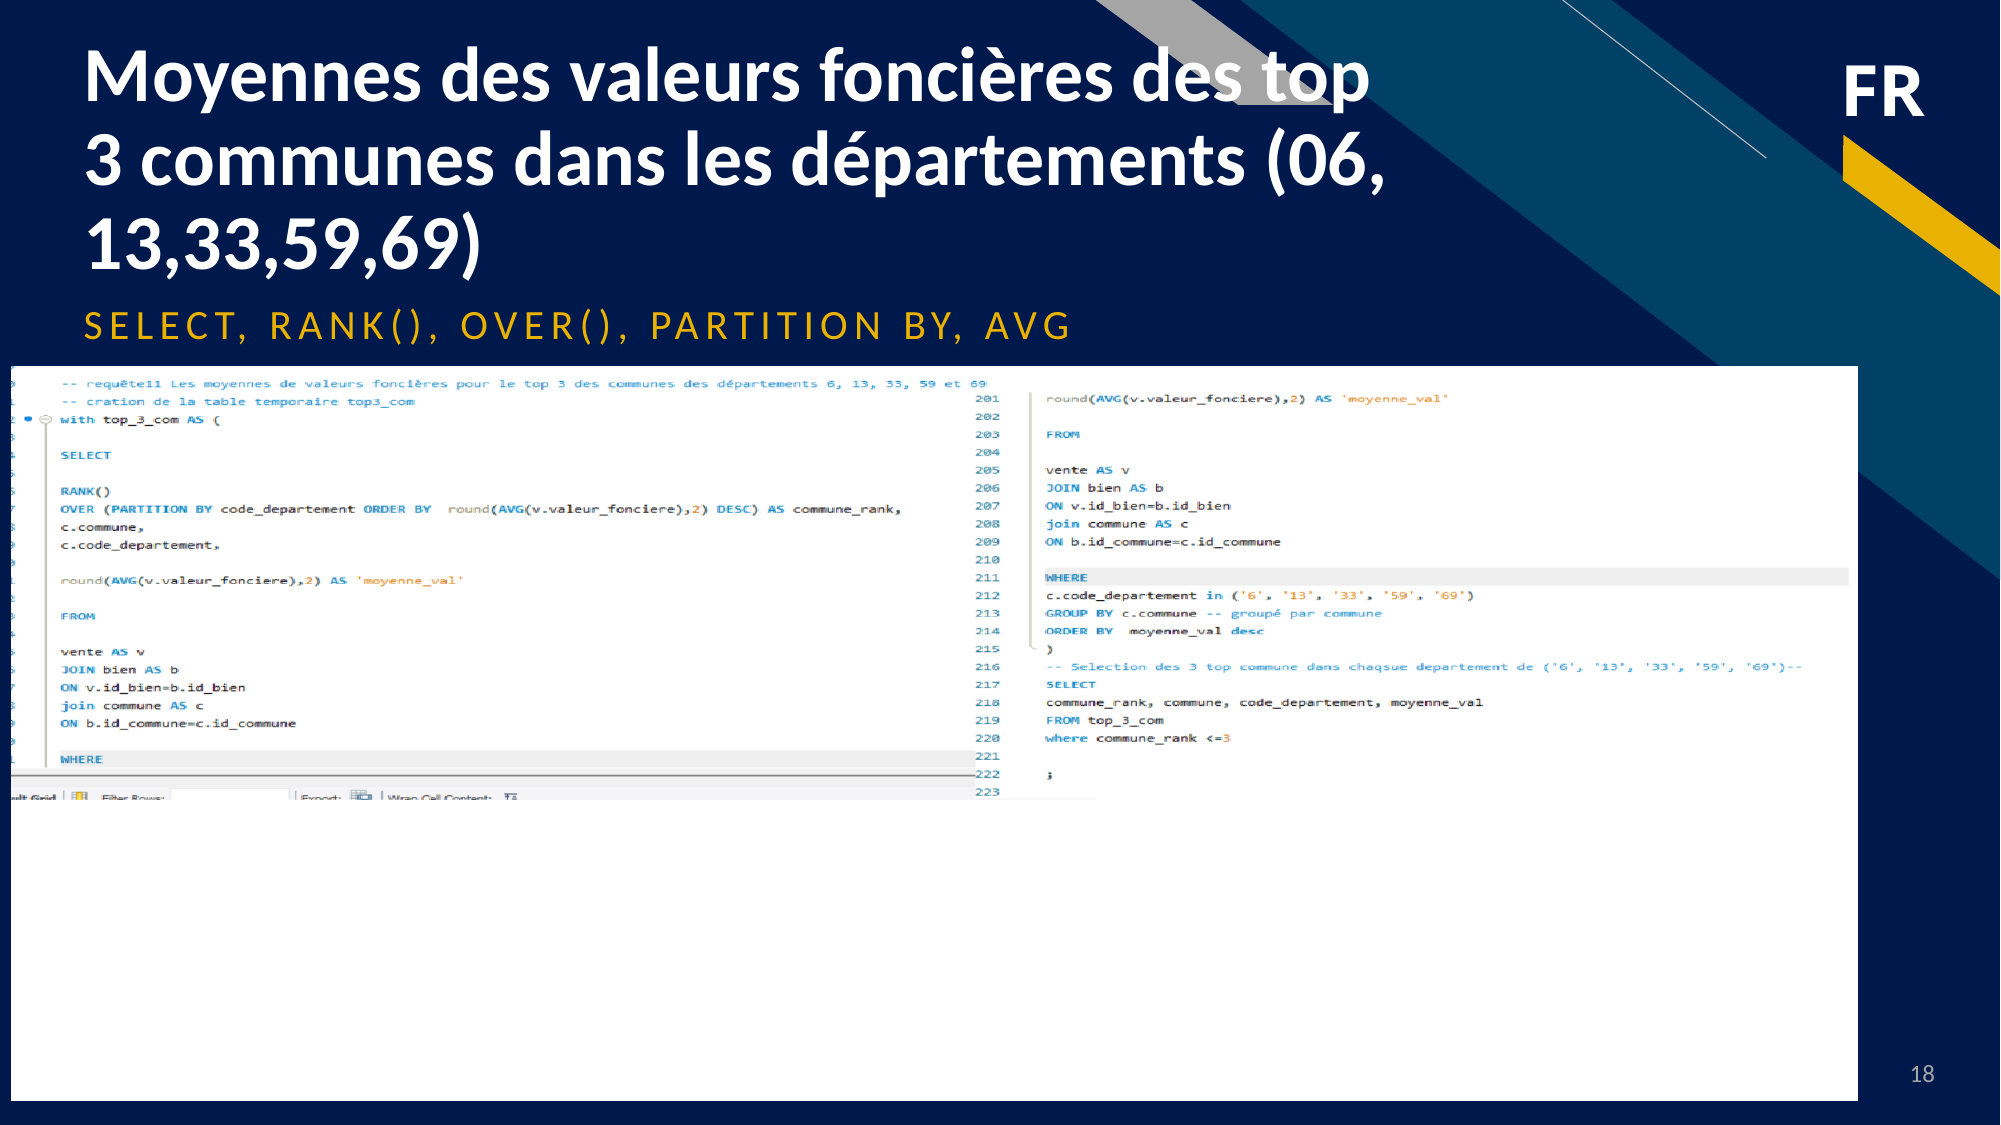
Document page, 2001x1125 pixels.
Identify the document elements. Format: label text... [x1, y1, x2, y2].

slide_number 18 [1828, 1042, 1950, 1103]
picture [11, 366, 1858, 1101]
list SELECT, RANK(), OVER(), PARTITION BY, AVG [69, 296, 1278, 366]
title Moyennes des valeurs foncières des top 3 communes dans les départements (06, 13,33,59,69) [69, 24, 1436, 287]
